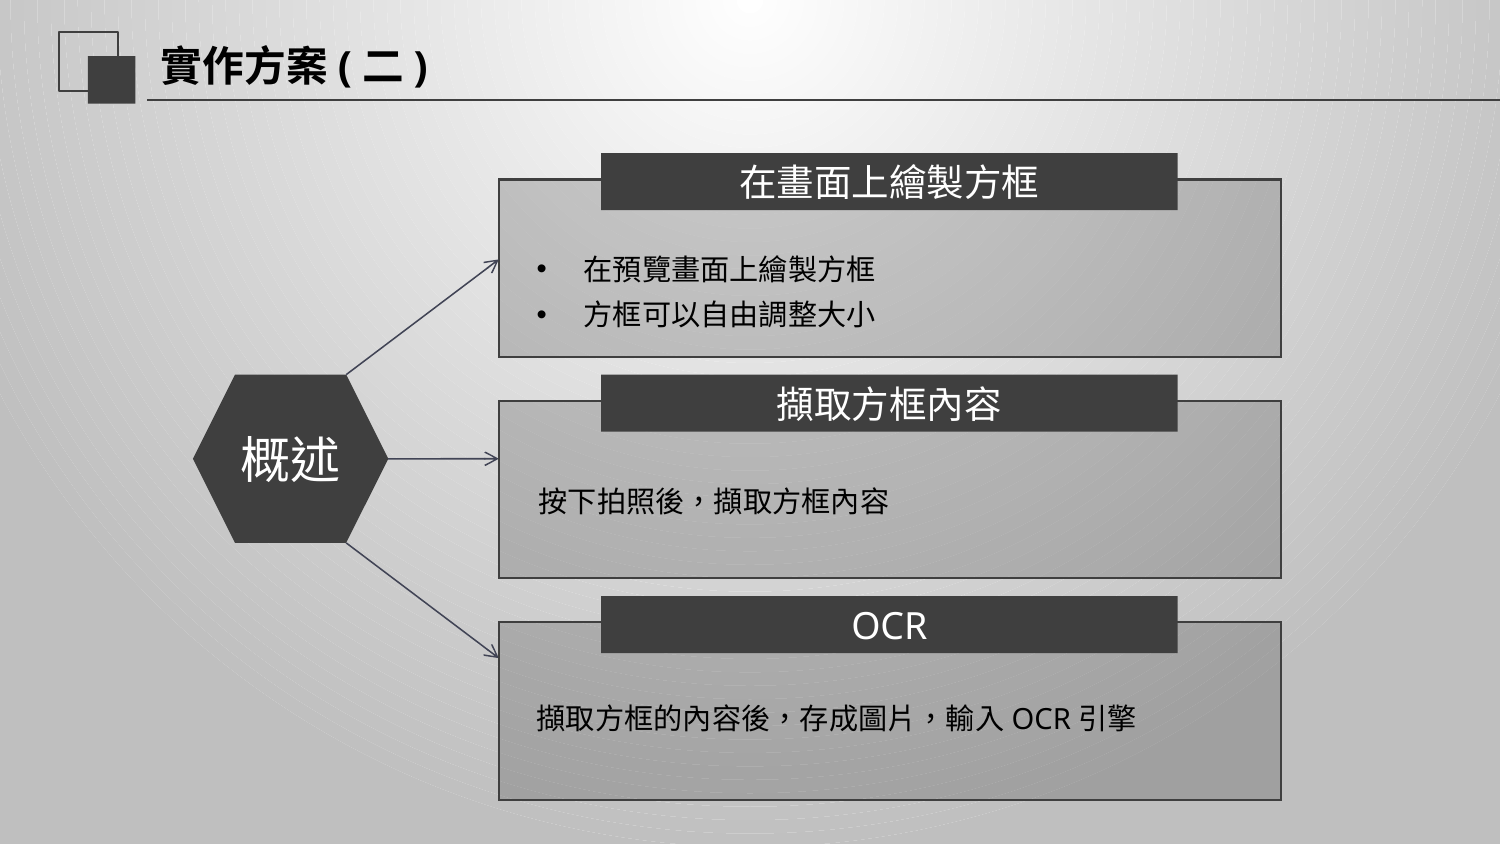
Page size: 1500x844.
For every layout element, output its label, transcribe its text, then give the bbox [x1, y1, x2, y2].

text_box [498, 400, 1282, 579]
text_box 按下拍照後，擷取方框內容 [527, 467, 1272, 524]
text_box 擷取方框的內容後，存成圖片，輸入OCR引擎 [525, 684, 1270, 742]
text_box OCR [599, 594, 1180, 655]
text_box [345, 259, 500, 375]
text_box [498, 622, 1282, 800]
text_box 擷取方框內容 [599, 372, 1180, 434]
text_box 概述 [191, 372, 391, 545]
title 實作方案(二) [145, 32, 680, 97]
text_box [498, 179, 1282, 357]
text_box 在畫面上繪製方框 [599, 151, 1180, 212]
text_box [345, 542, 500, 659]
text_box 在預覽畫面上繪製方框 方框可以自由調整大小 [525, 234, 1270, 337]
